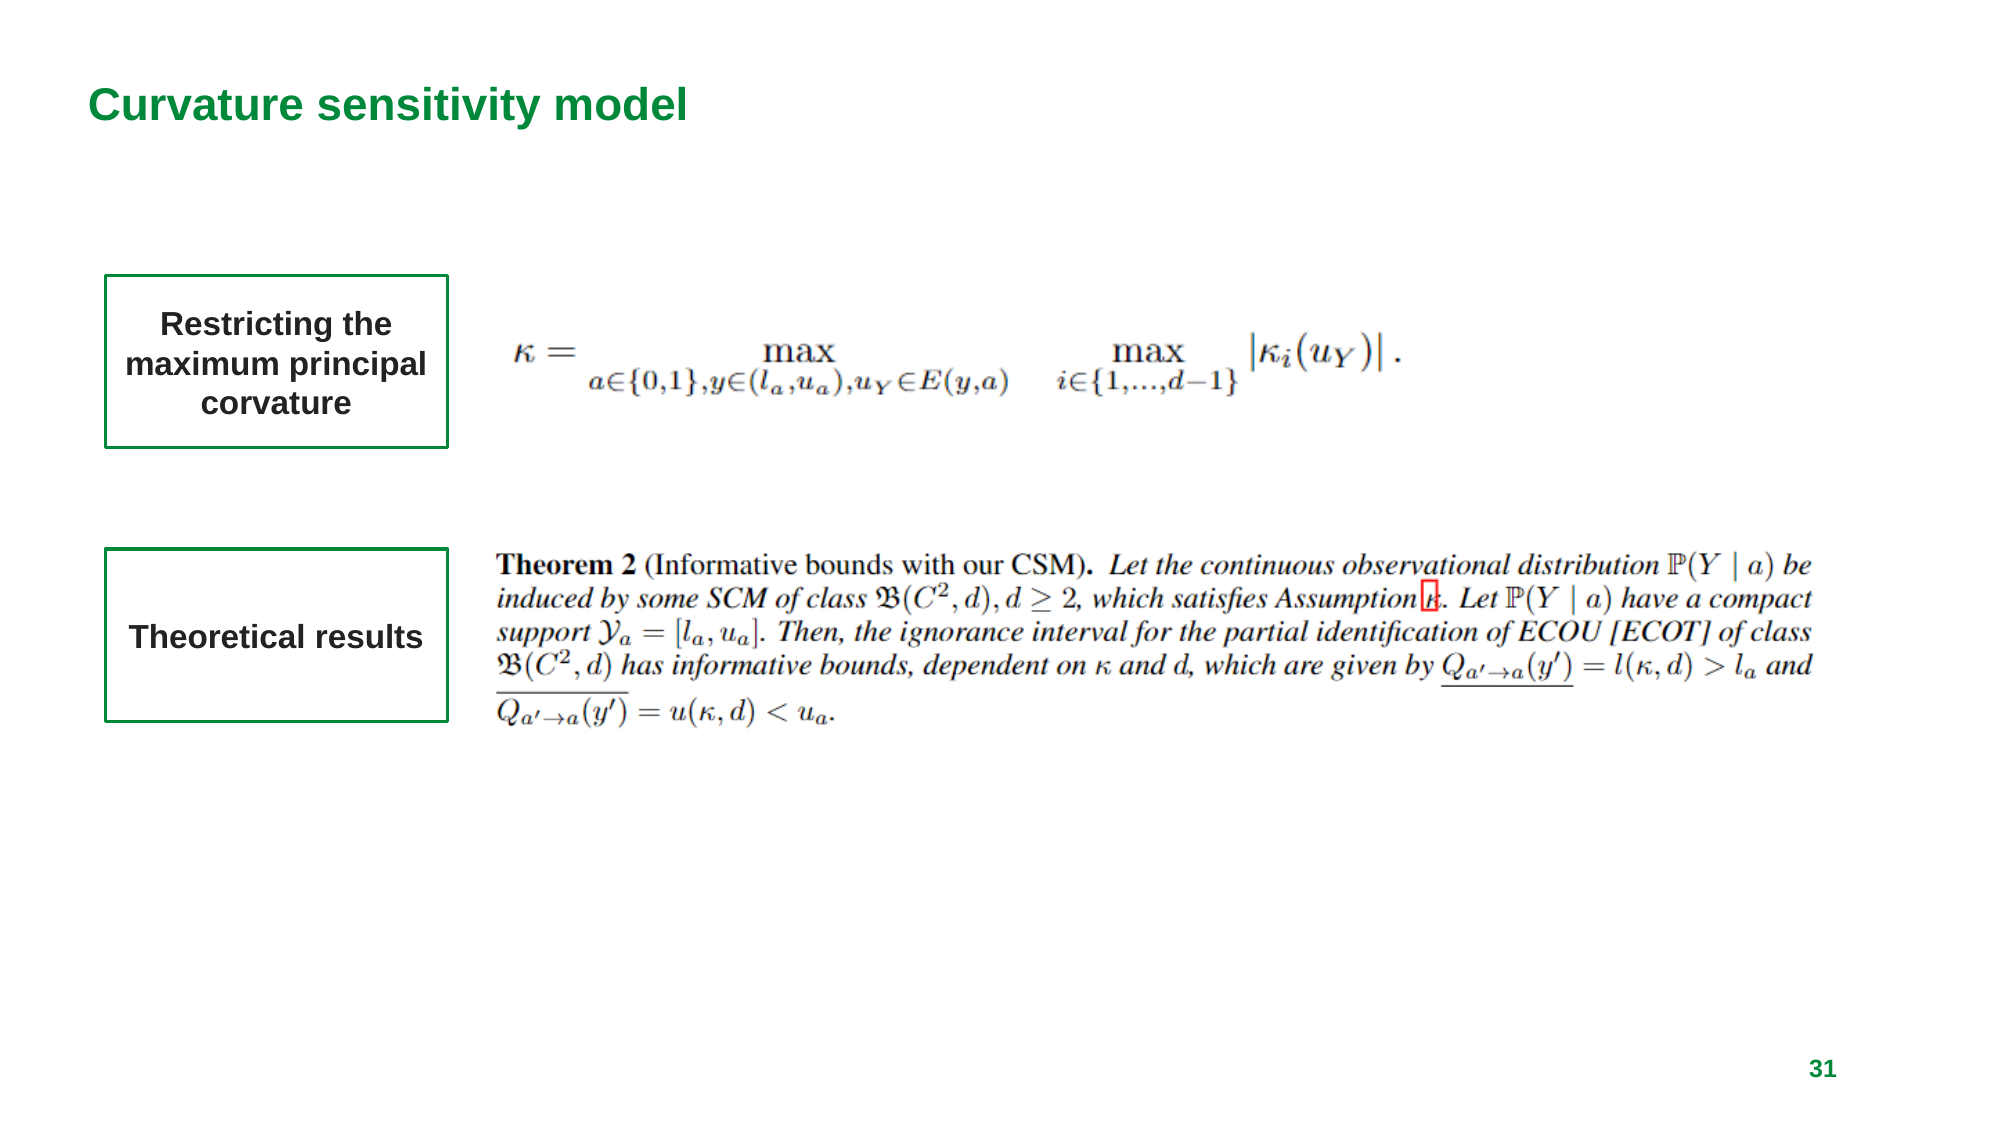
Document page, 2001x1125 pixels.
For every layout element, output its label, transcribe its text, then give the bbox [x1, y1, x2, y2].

picture [484, 548, 1828, 737]
slide_number 31 [1809, 1052, 1928, 1098]
text_box Restricting the maximum principal corvature [105, 275, 448, 448]
picture [484, 319, 1415, 405]
title Curvature sensitivity model [73, 73, 1927, 246]
text_box Theoretical results [105, 549, 448, 722]
